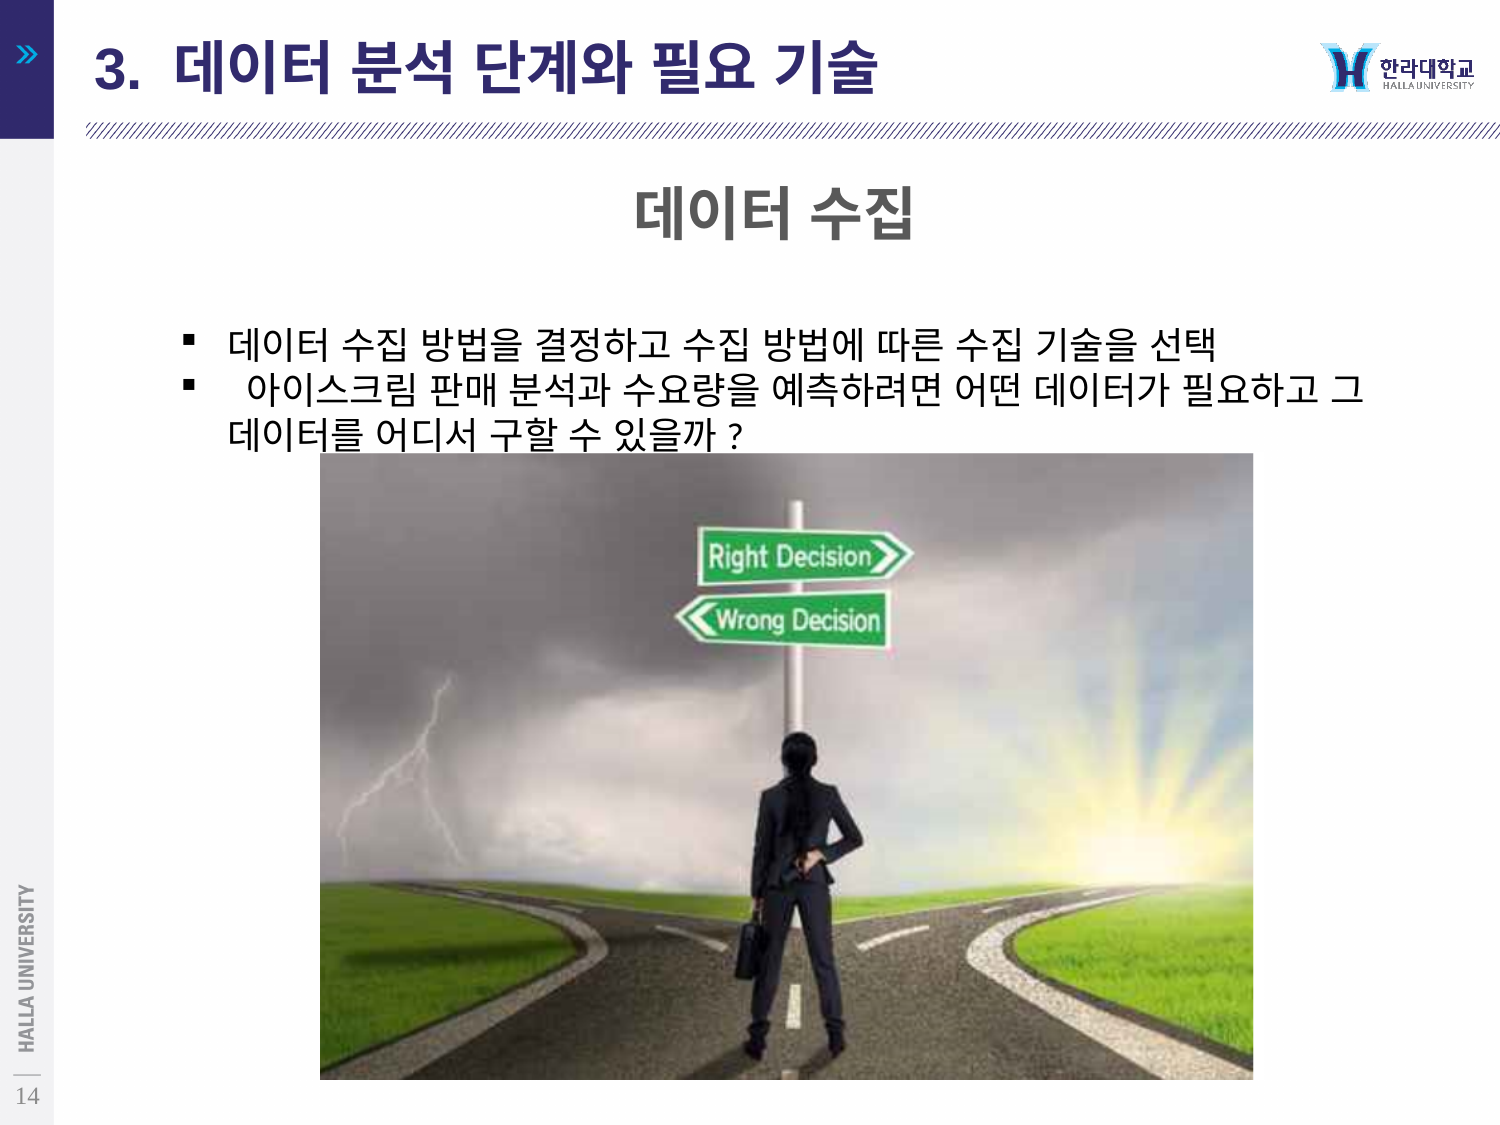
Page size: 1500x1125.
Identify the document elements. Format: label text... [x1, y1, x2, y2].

picture [0, 0, 1500, 1125]
slide_number 14 [0, 1065, 58, 1125]
text_box 데이터 수집 [320, 169, 1230, 255]
text_box 3. 데이터 분석 단계와 필요 기술 [79, 23, 1203, 109]
text_box 데이터 수집 방법을 결정하고 수집 방법에 따른 수집 기술을 선택 아이스크림 판매 분석과 수요량을 예측하려면 어떤 데이터가 필요하고 그 데이터를 어디서 구할 수 있을까? [165, 314, 1447, 465]
